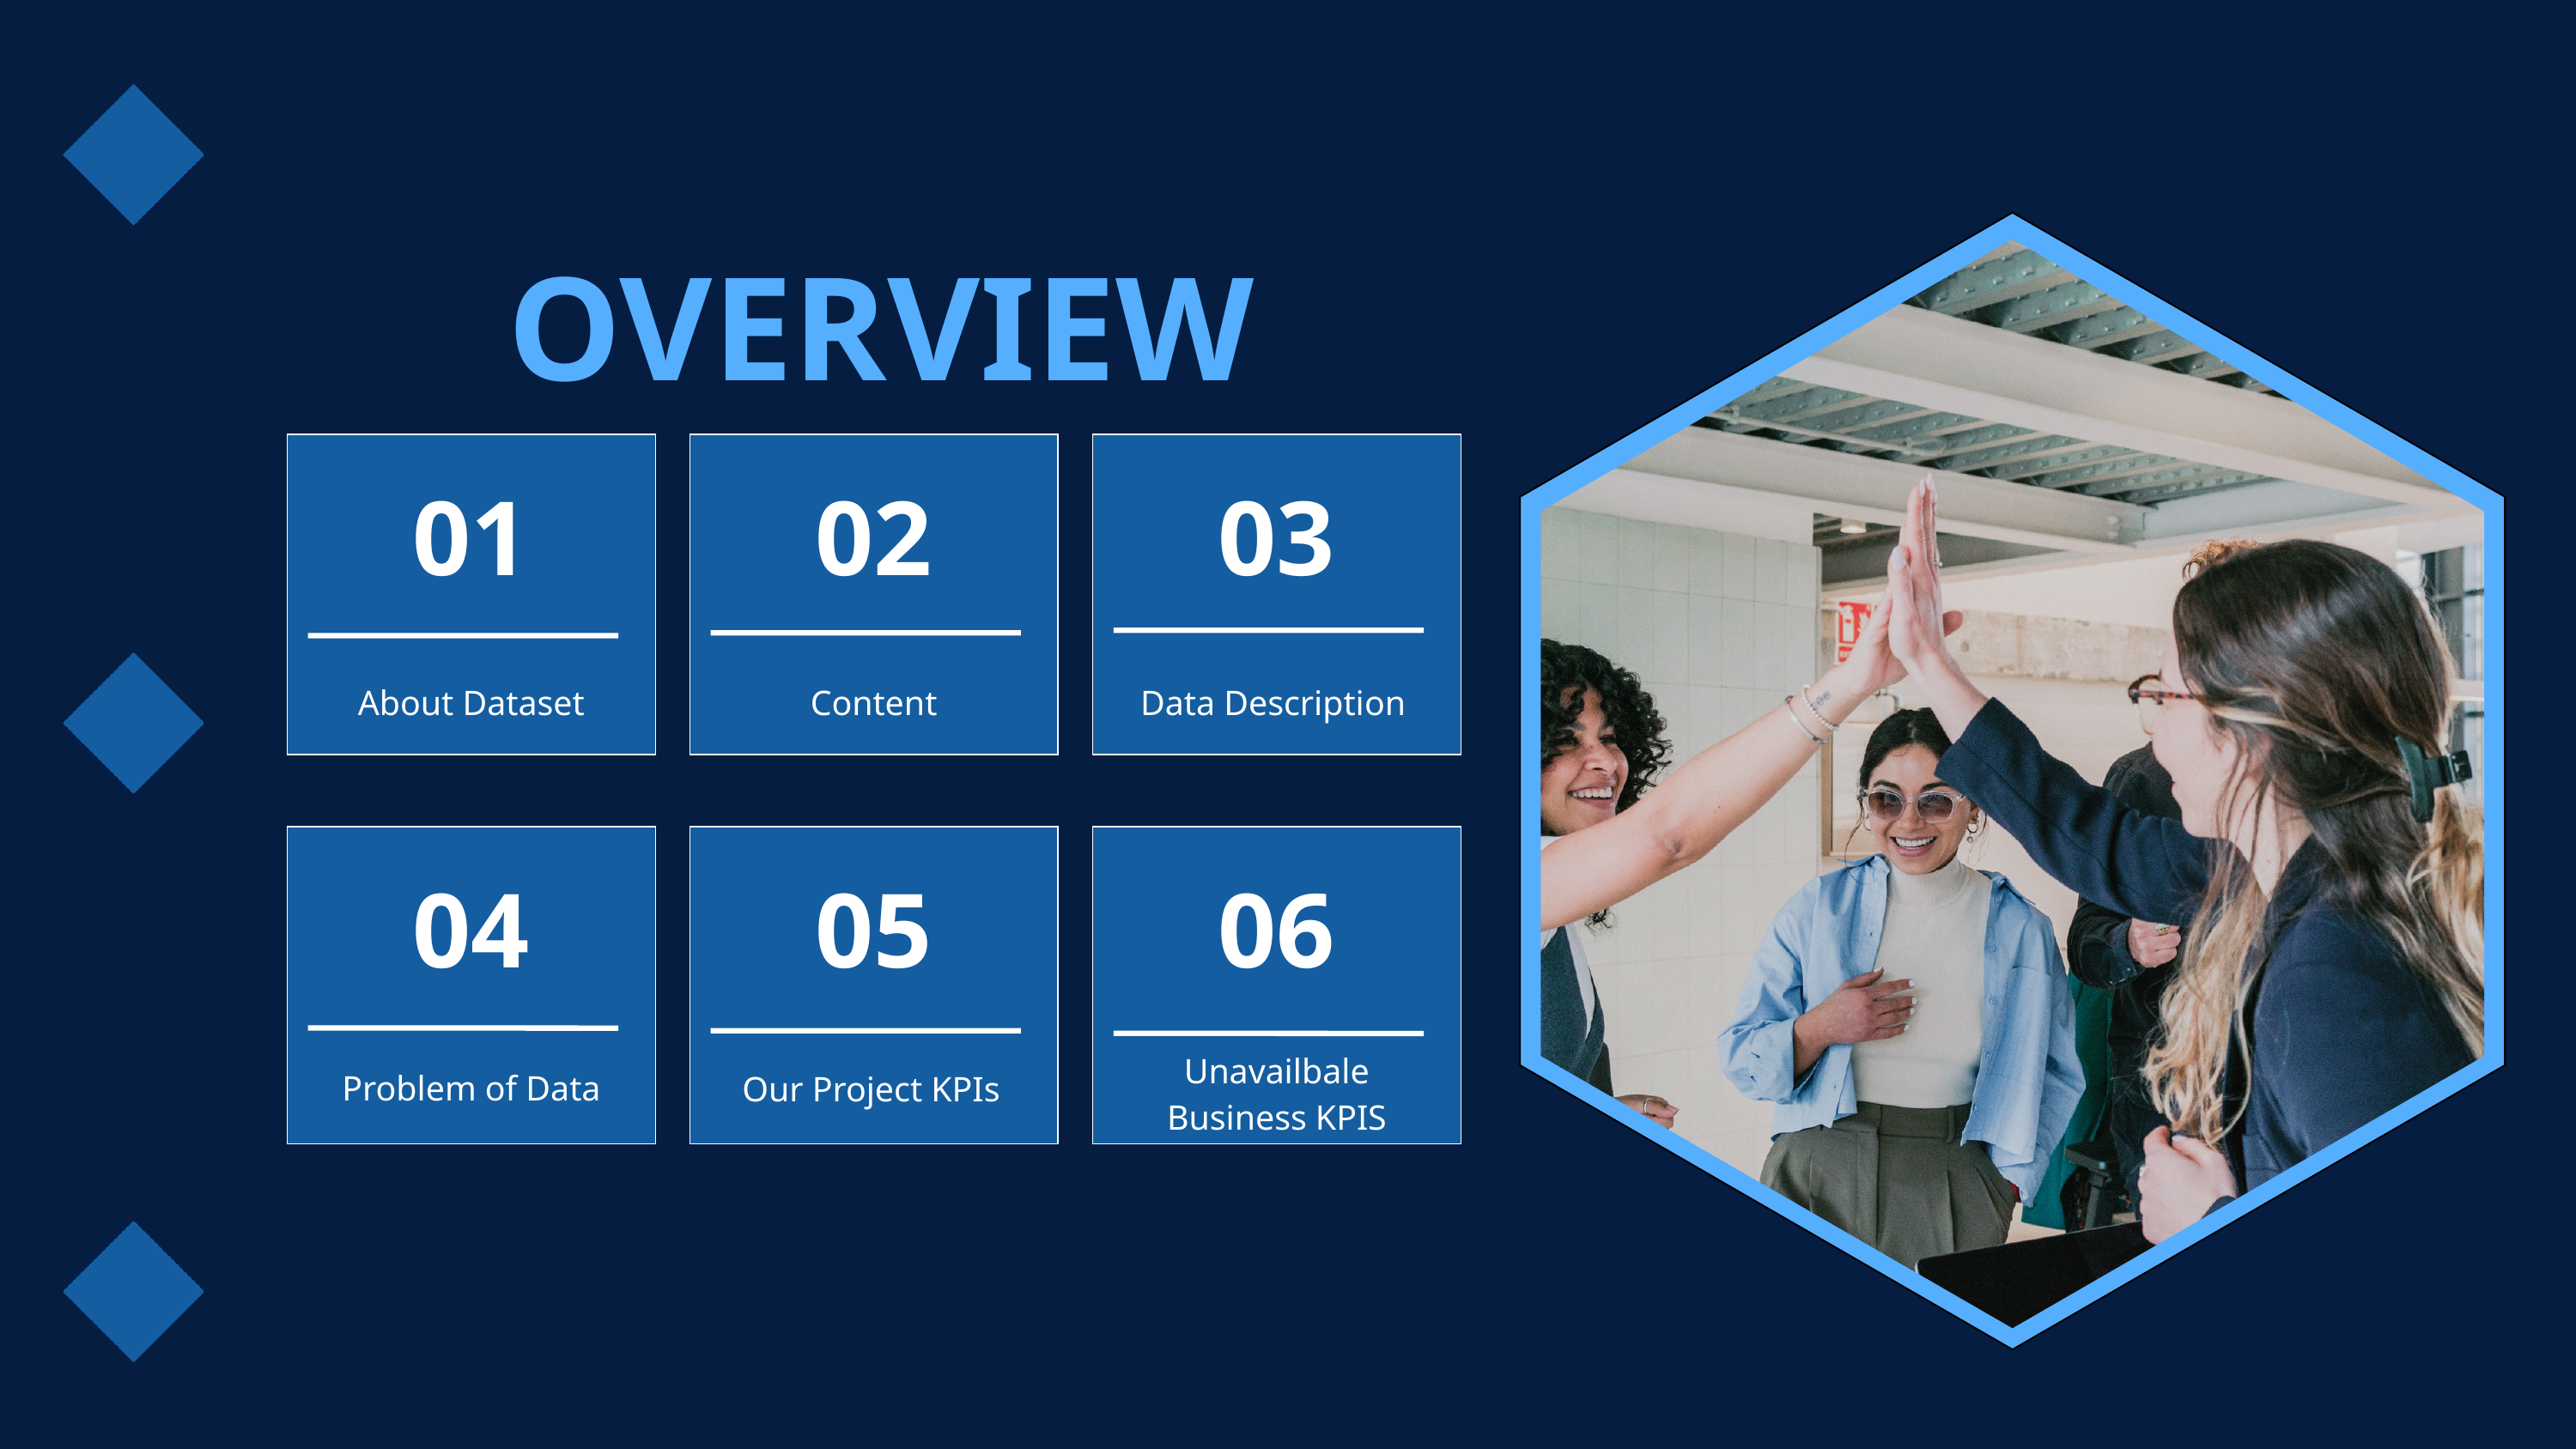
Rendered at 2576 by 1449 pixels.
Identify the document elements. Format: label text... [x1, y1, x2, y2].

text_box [1519, 212, 2506, 1350]
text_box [287, 826, 656, 1144]
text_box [1540, 239, 2485, 1329]
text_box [1092, 826, 1461, 1144]
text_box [1092, 433, 1461, 755]
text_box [287, 433, 656, 755]
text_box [690, 433, 1059, 755]
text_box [690, 826, 1059, 1144]
text_box OVERVIEW [287, 238, 1476, 410]
text_box [0, 84, 204, 1363]
